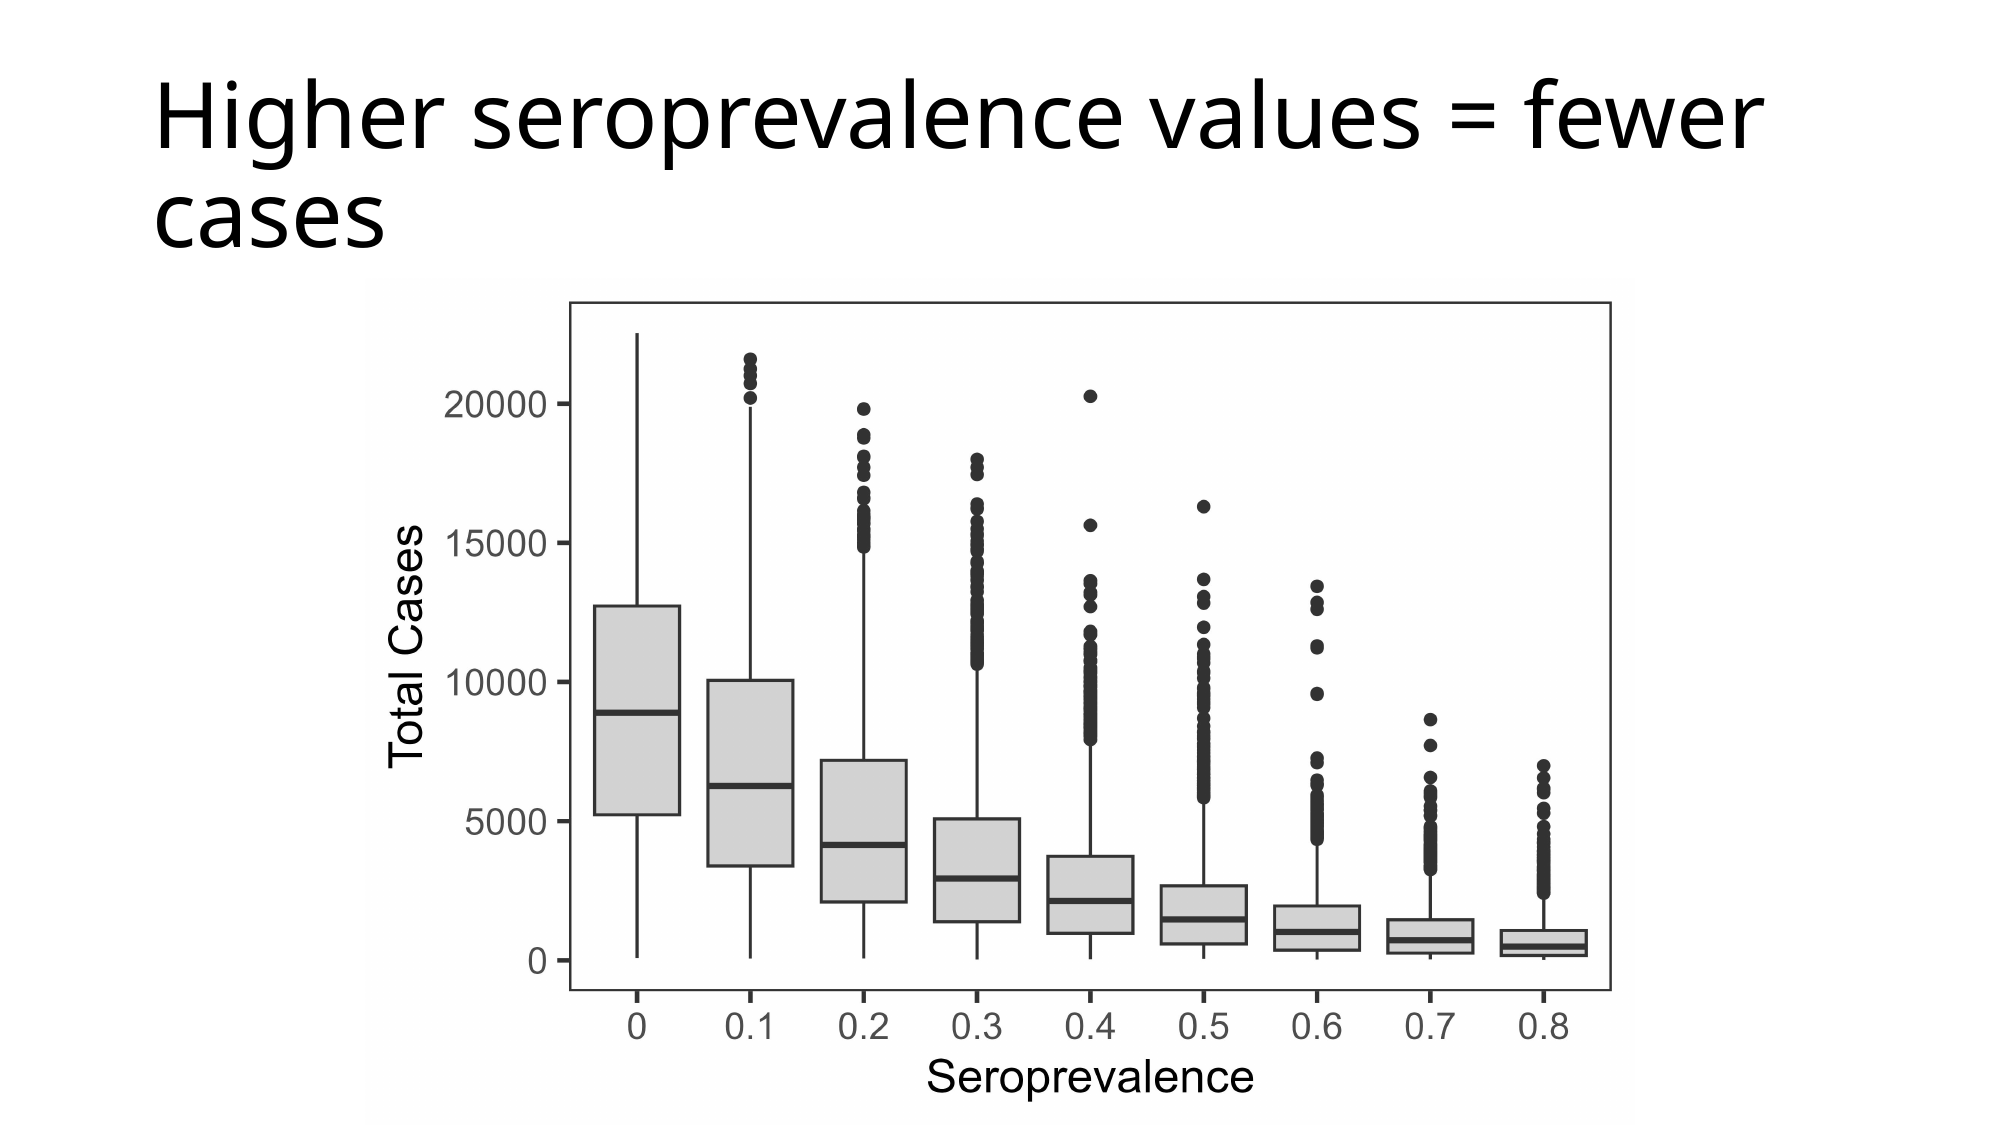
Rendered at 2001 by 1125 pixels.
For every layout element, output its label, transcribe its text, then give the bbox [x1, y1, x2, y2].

title Higher seroprevalence values = fewer cases [137, 59, 1863, 278]
picture [364, 278, 1636, 1125]
